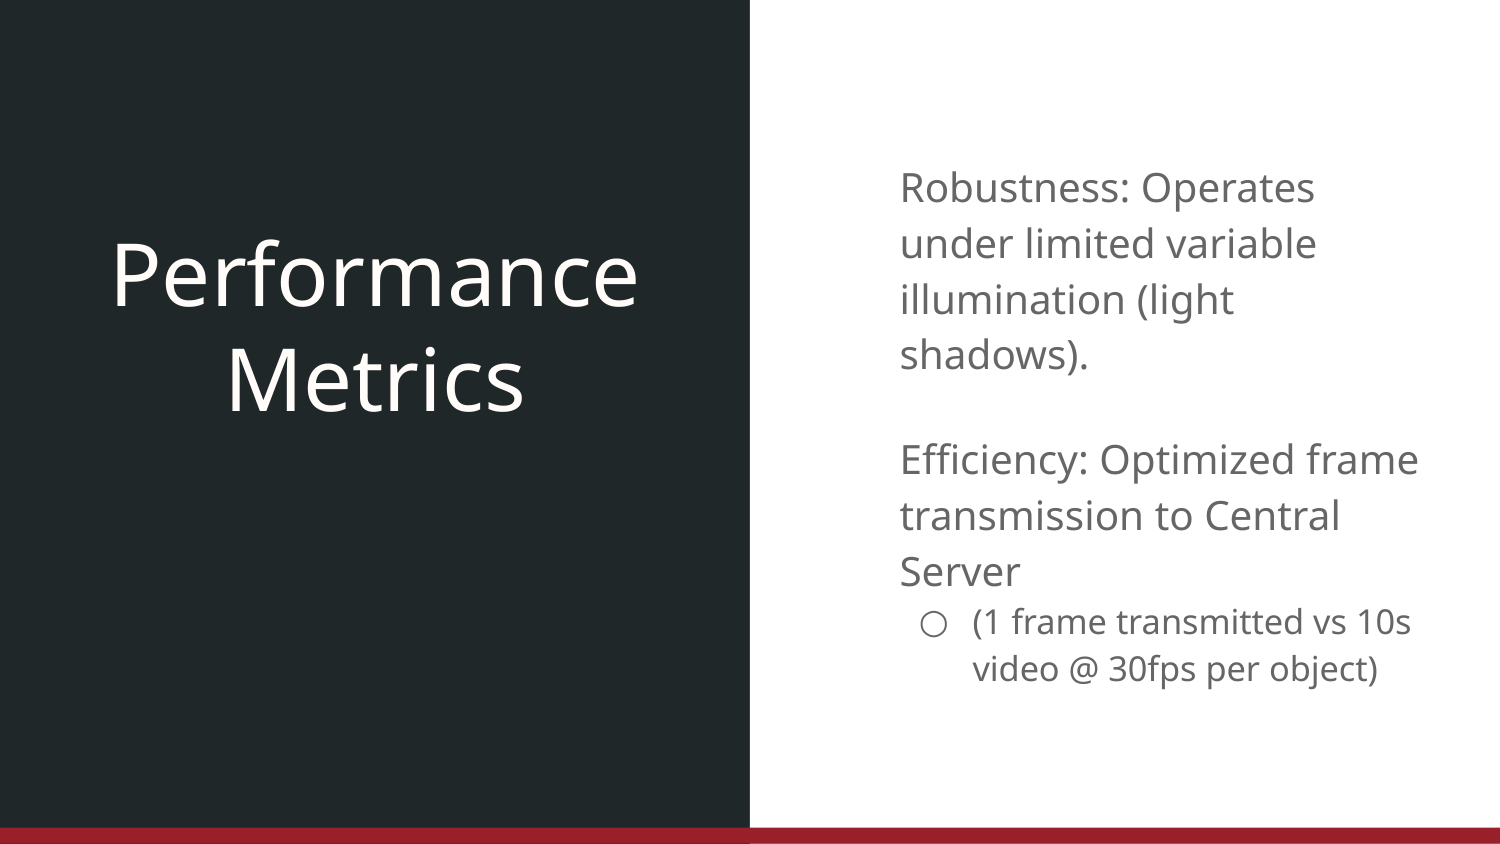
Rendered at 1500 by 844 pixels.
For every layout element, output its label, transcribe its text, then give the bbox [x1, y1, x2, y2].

list Robustness: Operates under limited variable illumination (light shadows). Efficiency: Optimized frame transmission to Central Server (1 frame transmitted vs 10s video @ 30fps per object) [810, 118, 1440, 725]
title Performance Metrics [43, 202, 708, 446]
